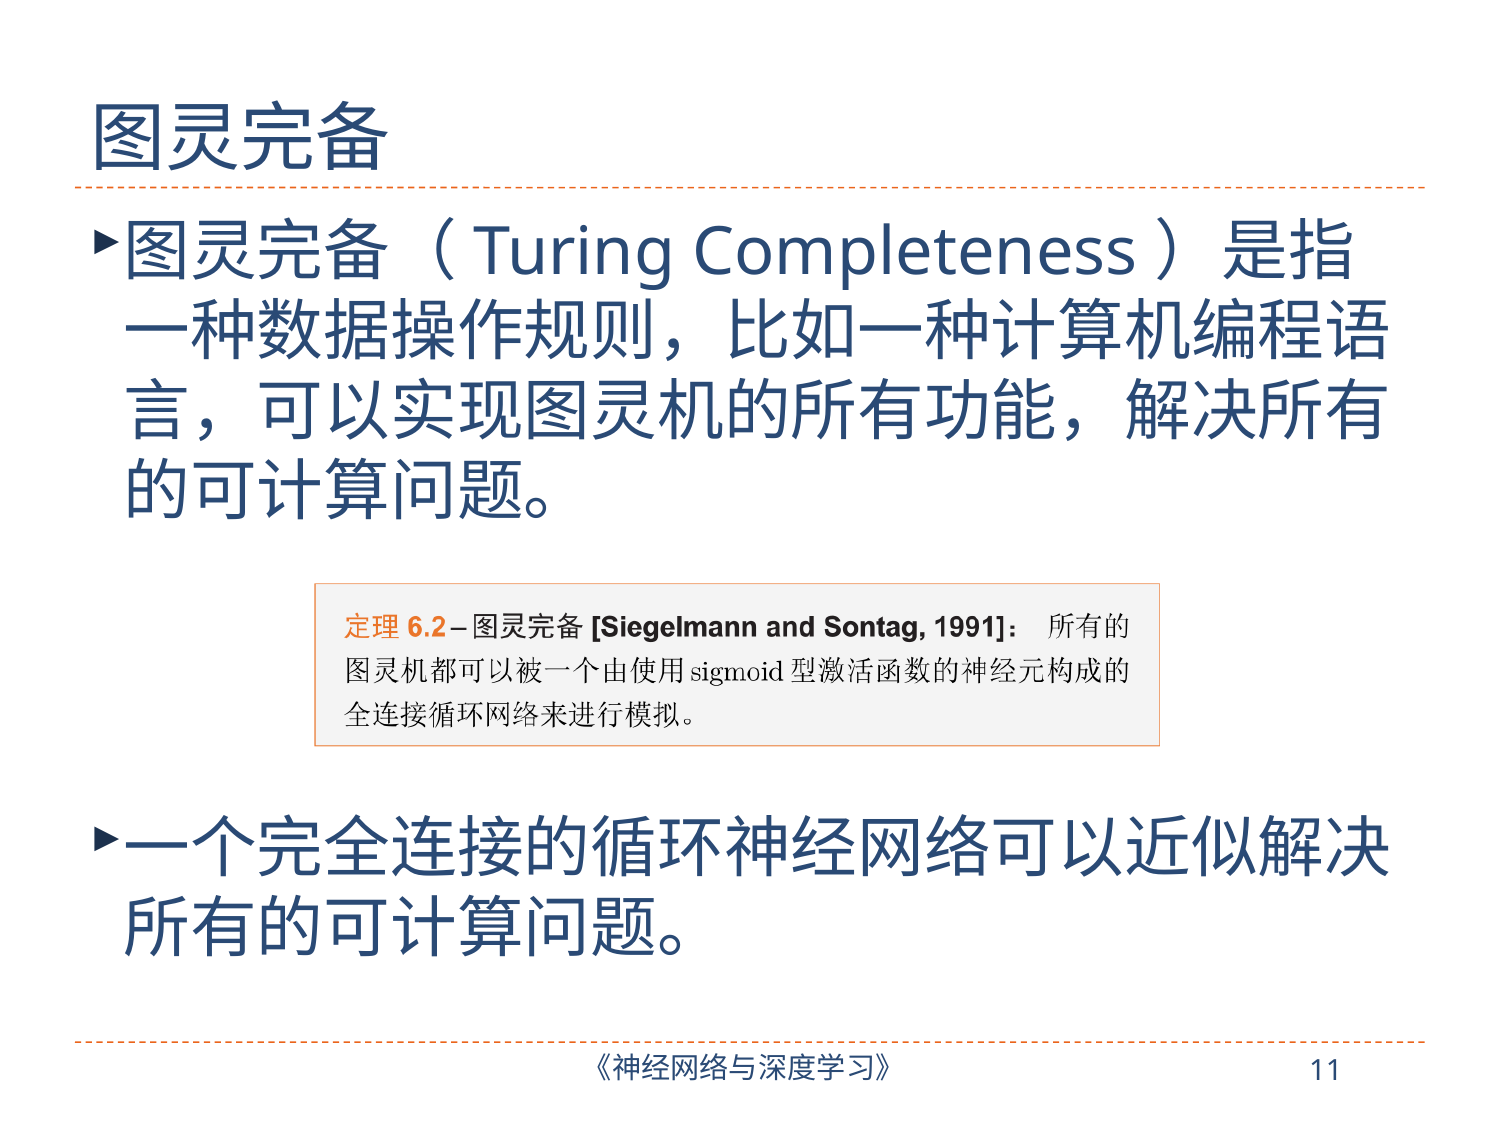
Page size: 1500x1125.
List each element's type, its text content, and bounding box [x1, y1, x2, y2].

picture [299, 574, 1177, 765]
title 图灵完备 [75, 24, 1425, 188]
list 图灵完备（Turing Completeness）是指一种数据操作规则，比如一种计算机编程语言，可以实现图灵机的所有功能，解决所有的可计算问题。 一个完全连接的循环神经网络可以近似解决所有的可计算问题。 [75, 200, 1425, 1010]
